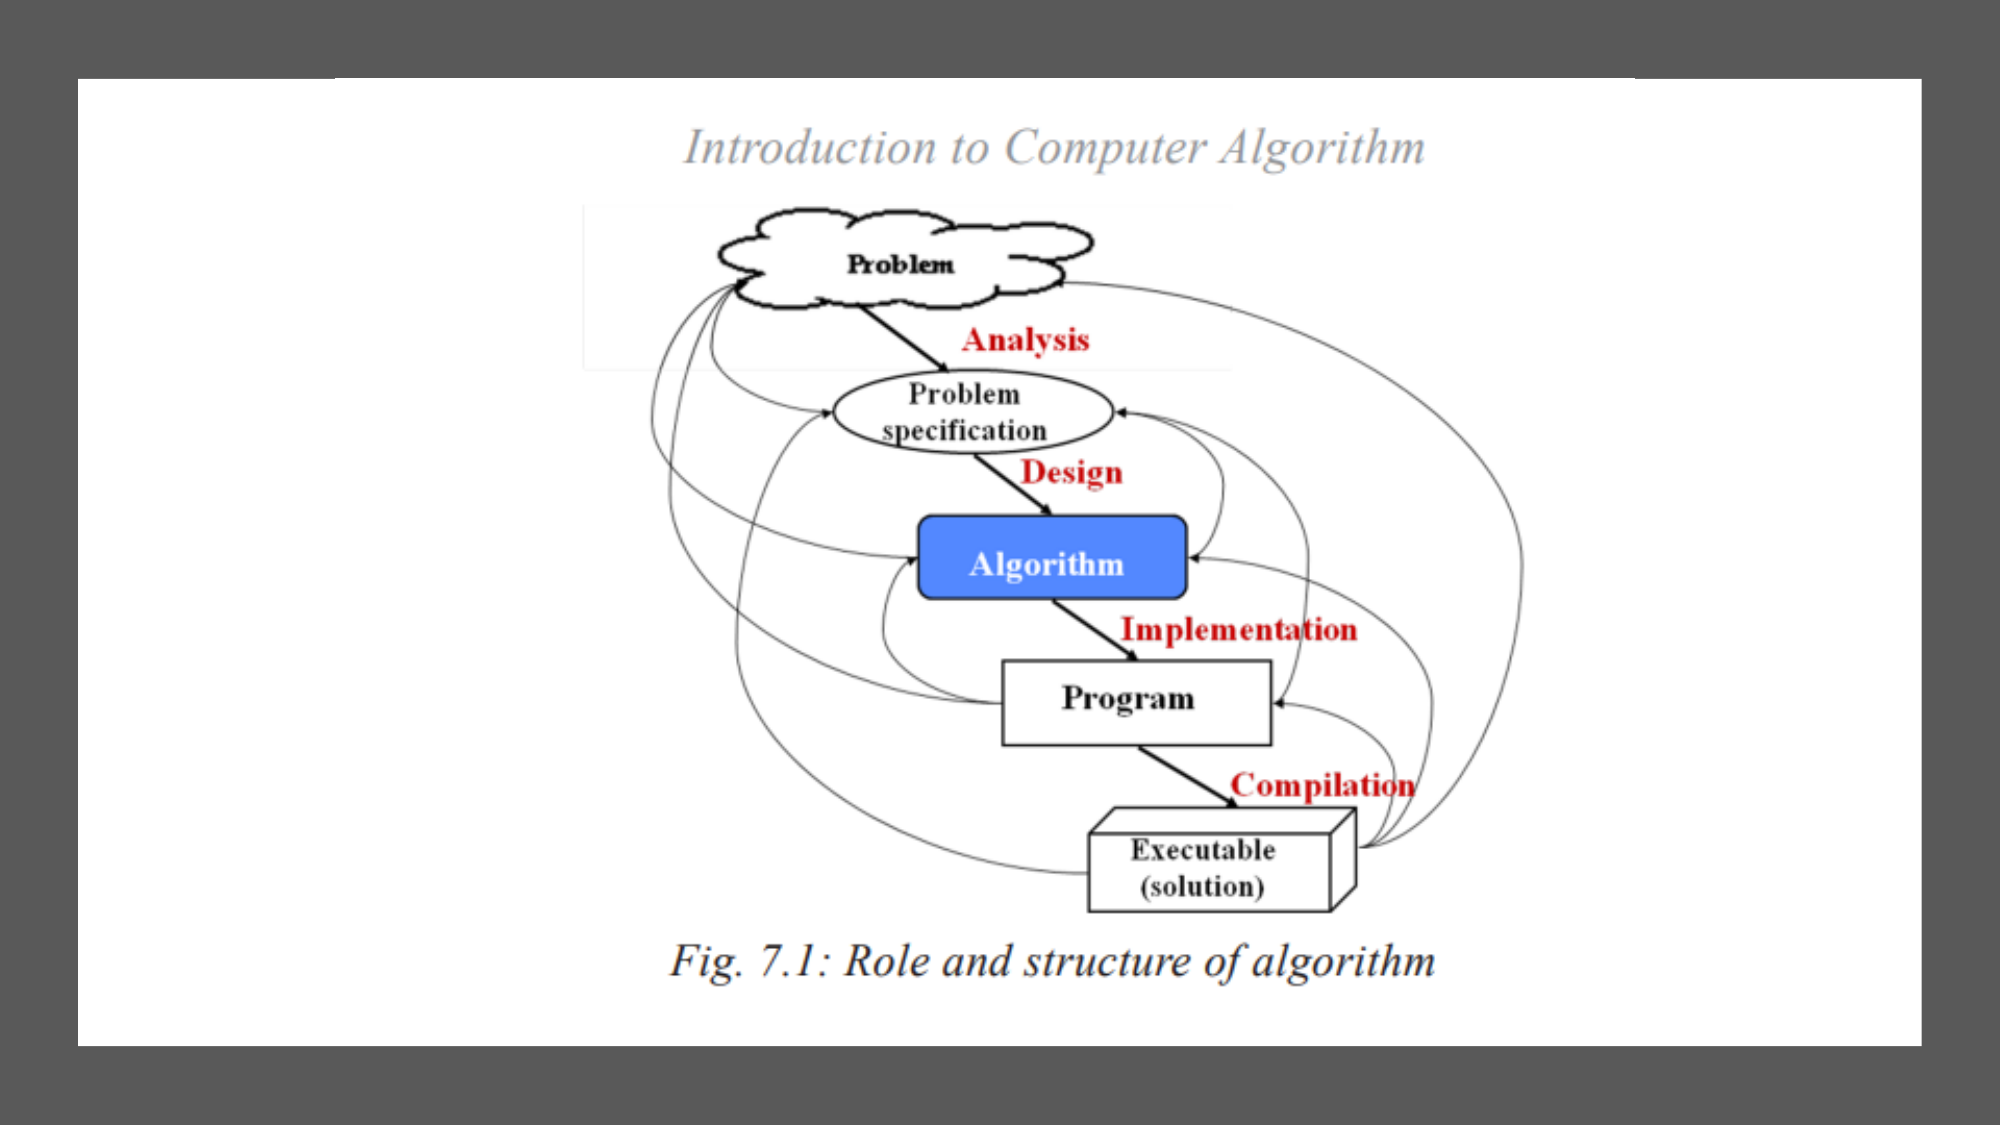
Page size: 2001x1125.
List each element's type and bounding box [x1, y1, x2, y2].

picture [334, 78, 1635, 1025]
text_box [77, 77, 1923, 1048]
text_box [0, 0, 2000, 1125]
